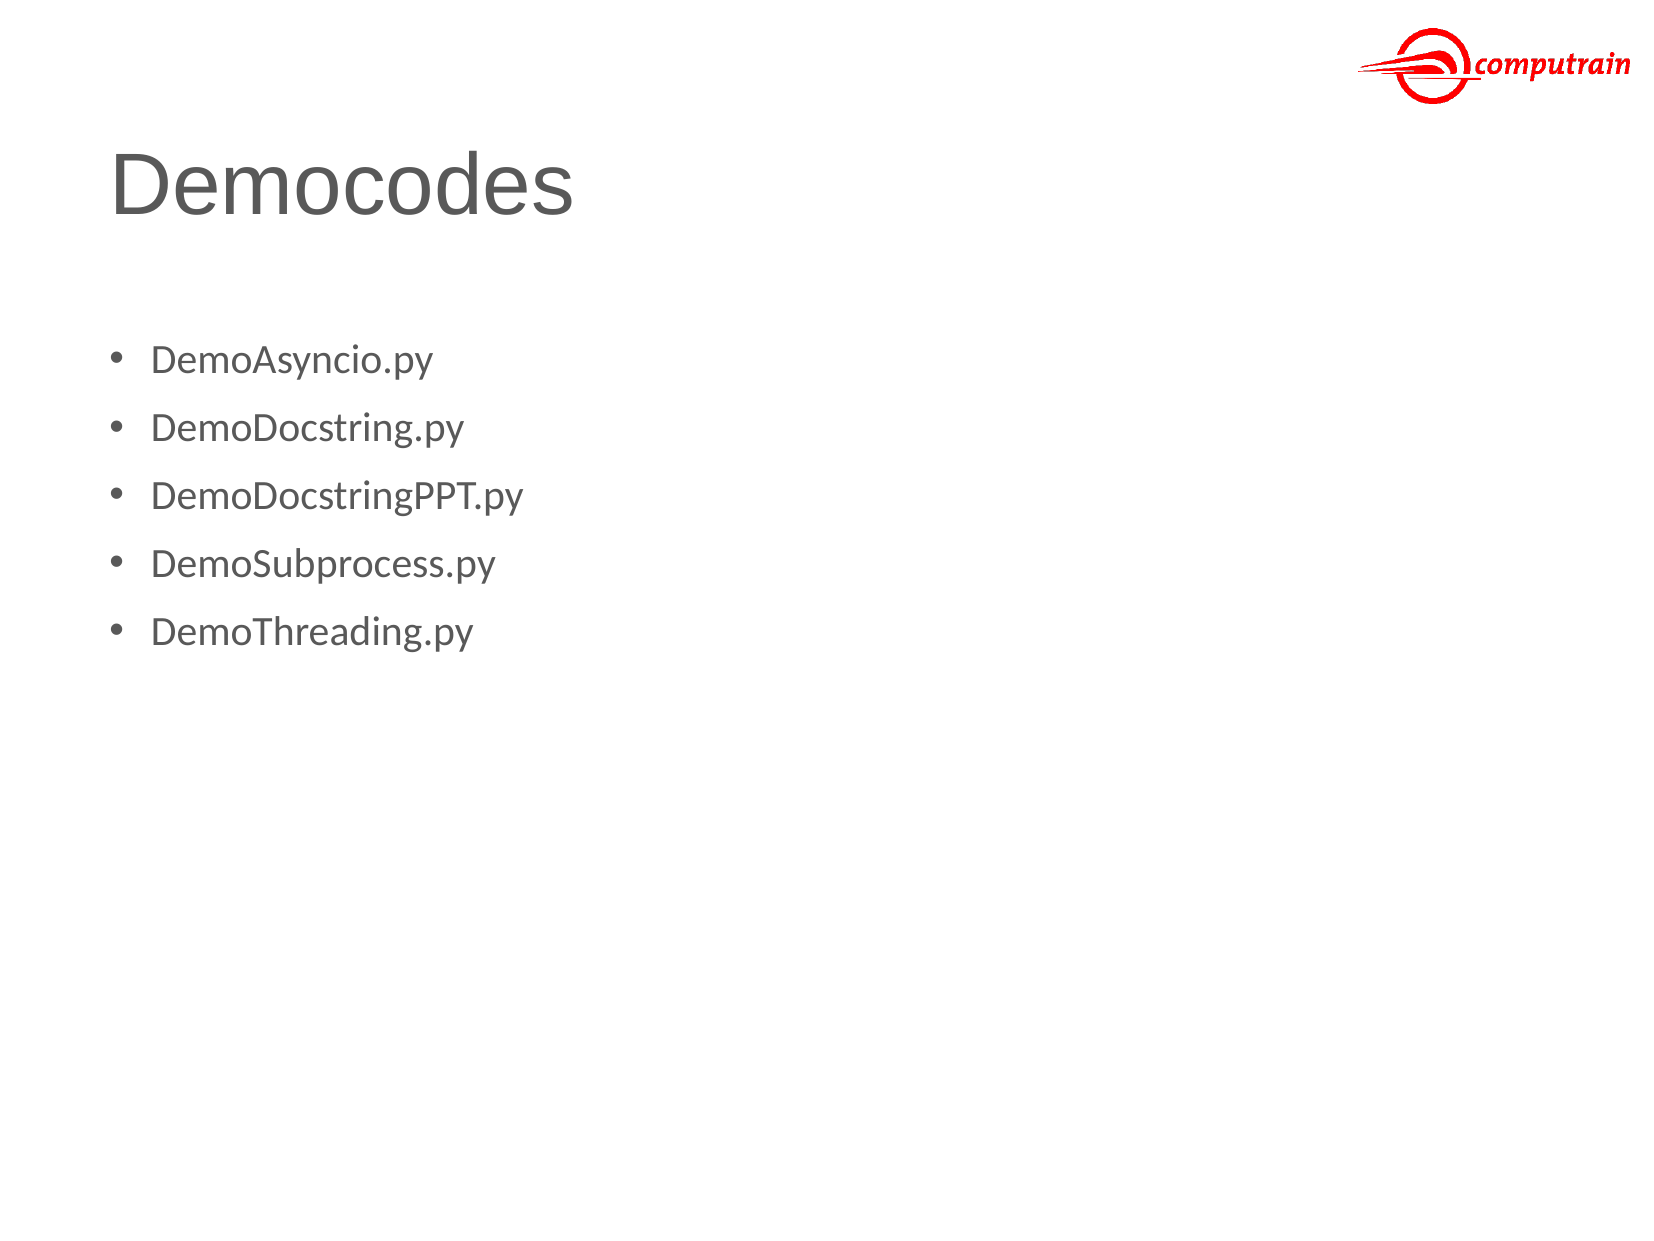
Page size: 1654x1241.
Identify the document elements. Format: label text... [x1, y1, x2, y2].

list DemoAsyncio.py DemoDocstring.py DemoDocstringPPT.py DemoSubprocess.py DemoThreading.py [94, 330, 1560, 1223]
title Democodes [94, 66, 1560, 306]
picture [1358, 28, 1630, 104]
